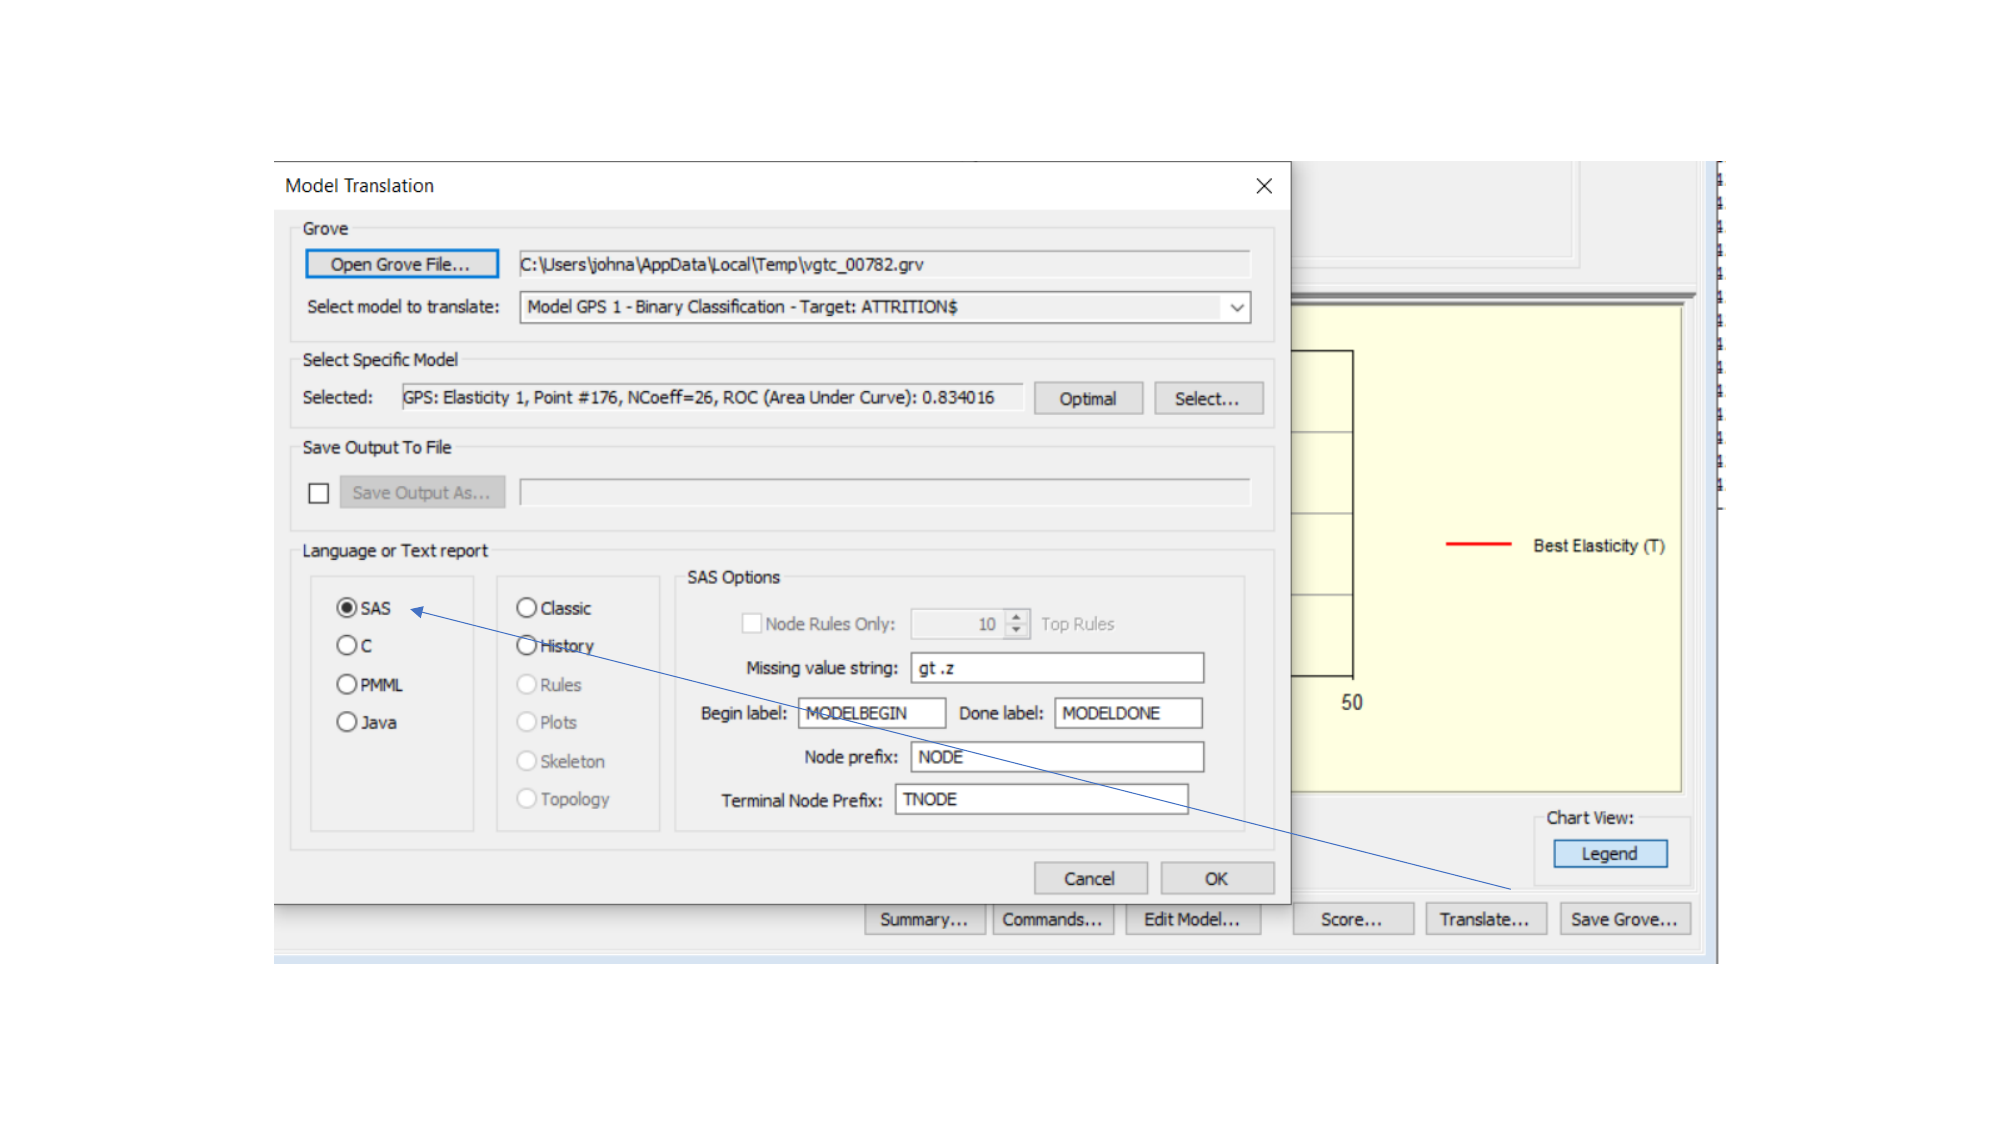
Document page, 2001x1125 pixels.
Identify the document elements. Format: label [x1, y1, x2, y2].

text_box [410, 609, 1511, 890]
picture [274, 161, 1726, 964]
